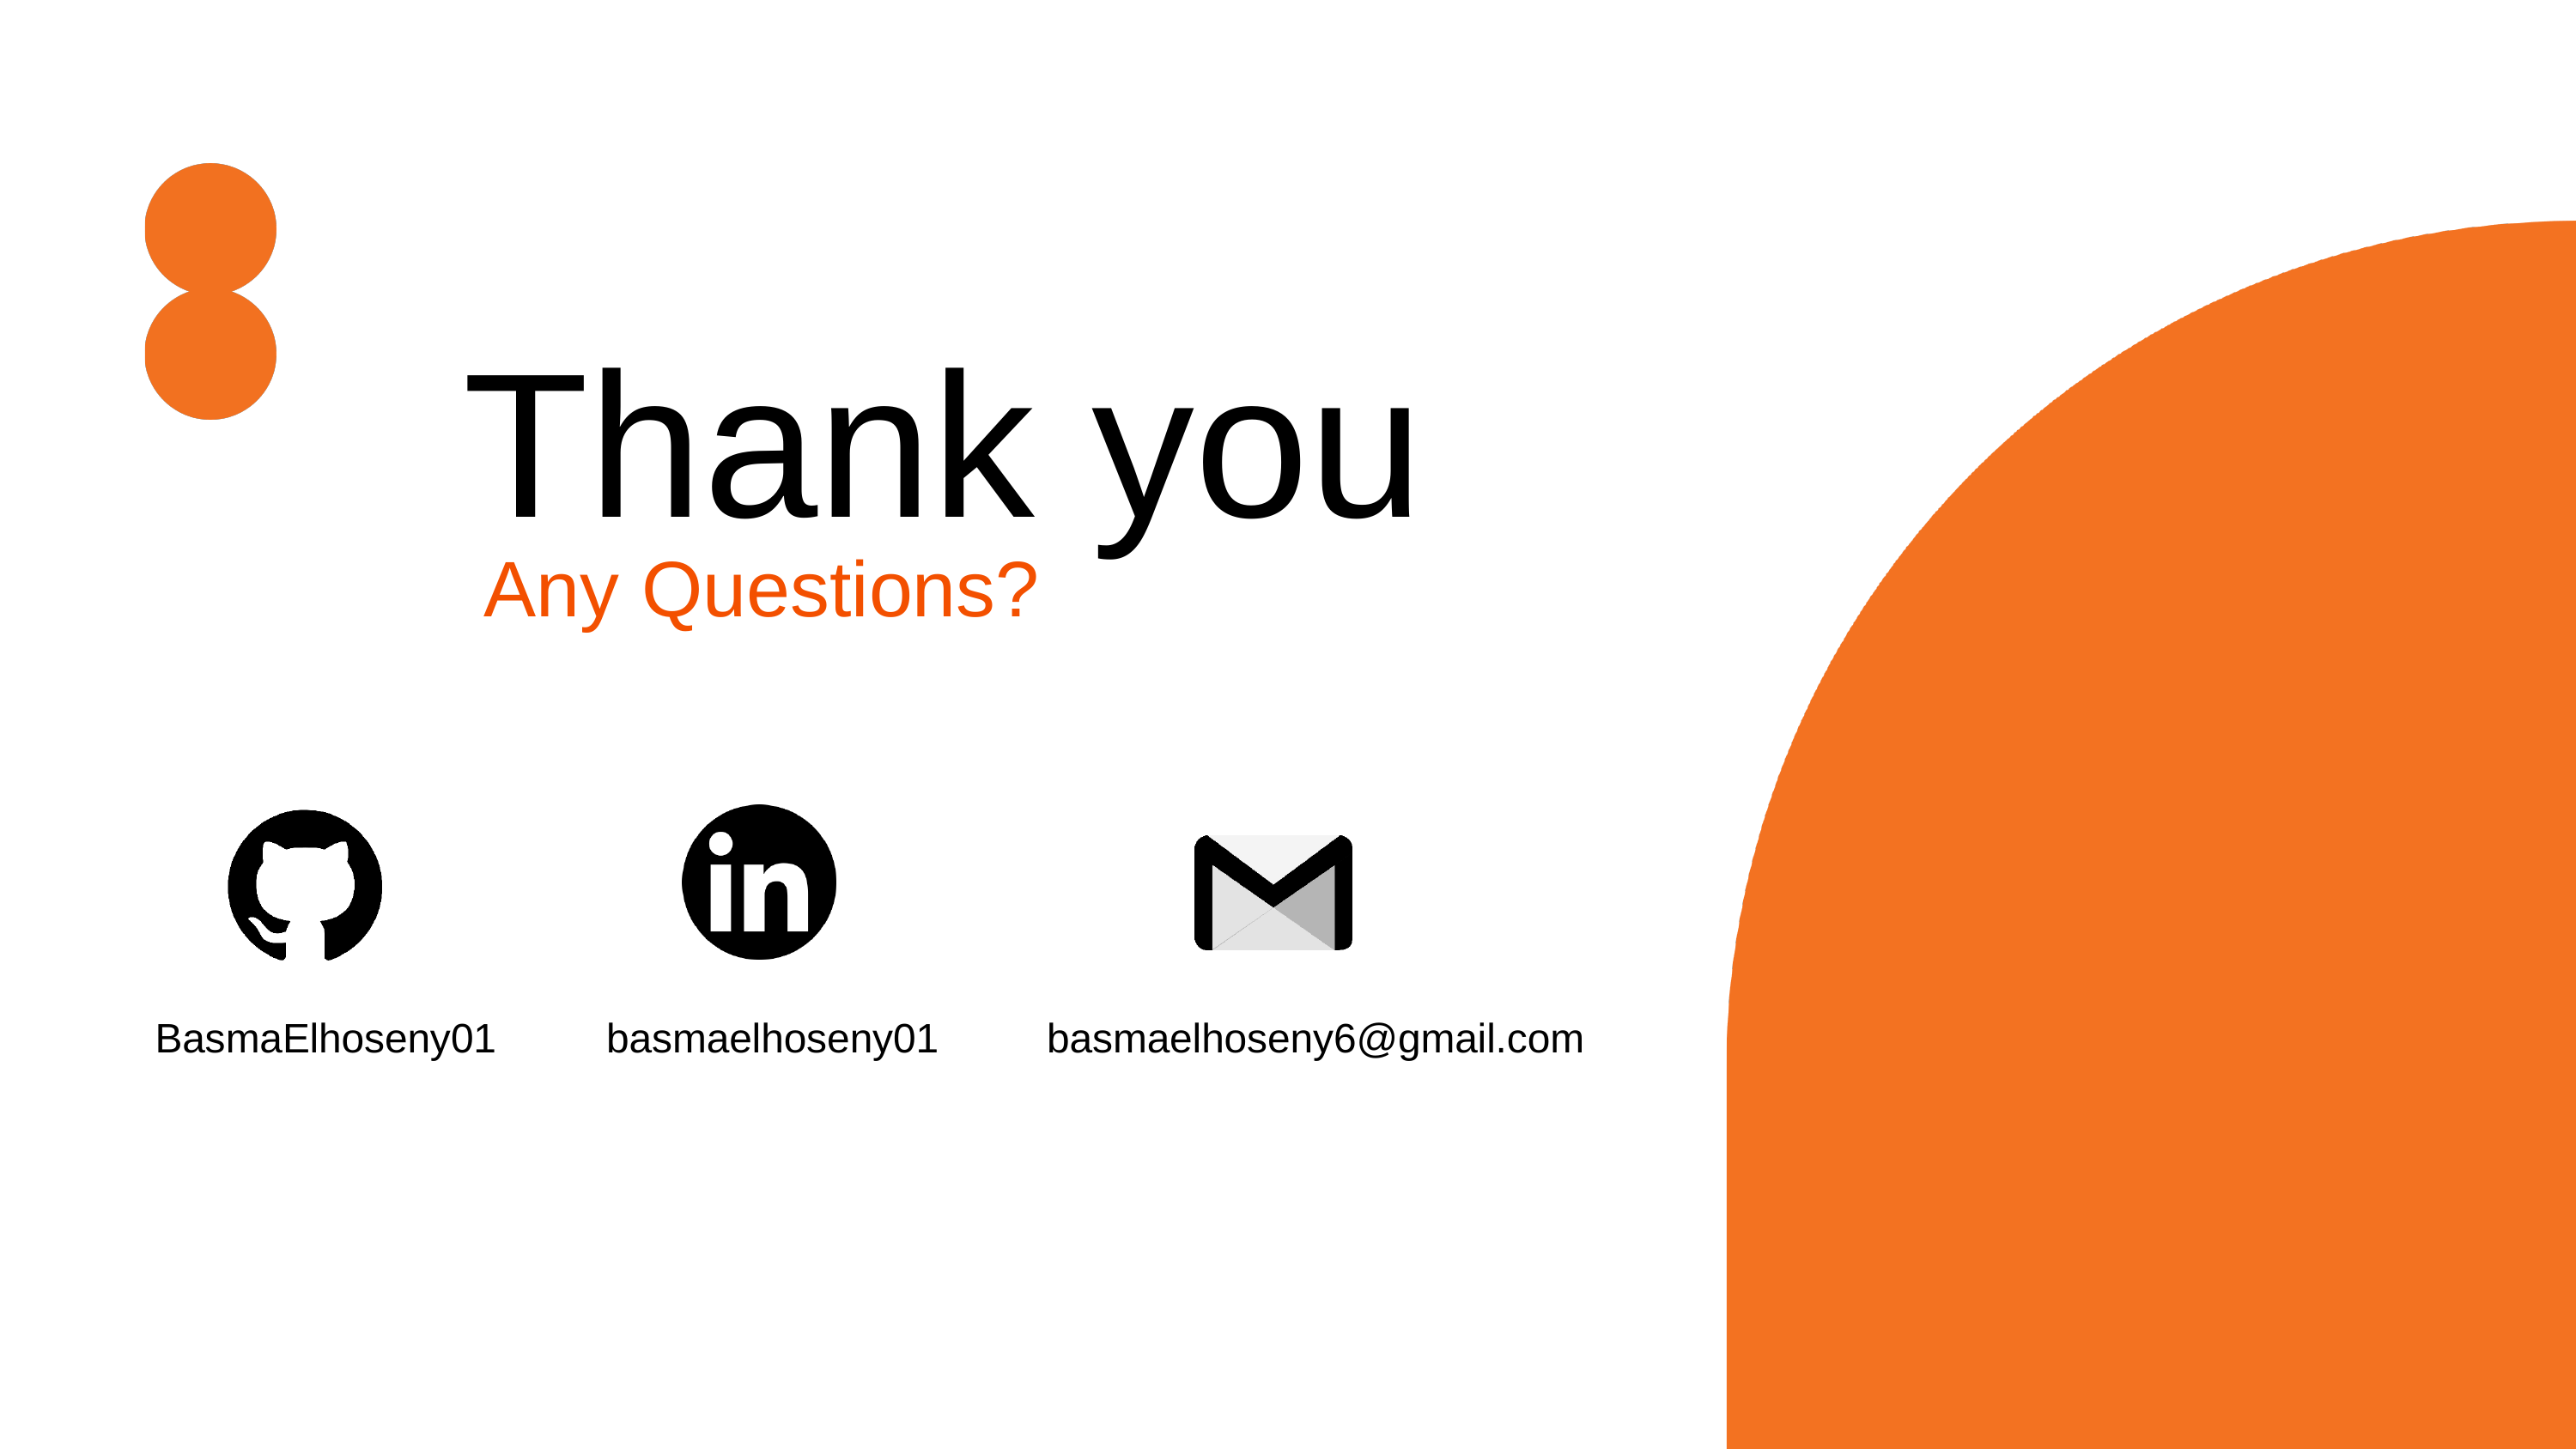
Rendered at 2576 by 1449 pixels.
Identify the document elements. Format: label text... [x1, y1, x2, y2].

text_box Any Questions? [483, 543, 1722, 636]
text_box [1726, 221, 2576, 1449]
text_box Thank you [463, 359, 1705, 557]
text_box BasmaElhoseny01 [132, 991, 519, 1062]
picture [224, 804, 386, 966]
text_box [144, 163, 277, 420]
text_box basmaelhoseny6@gmail.com [1011, 991, 1621, 1062]
text_box basmaelhoseny01 [579, 991, 966, 1062]
picture [1194, 835, 1353, 950]
picture [681, 804, 836, 960]
